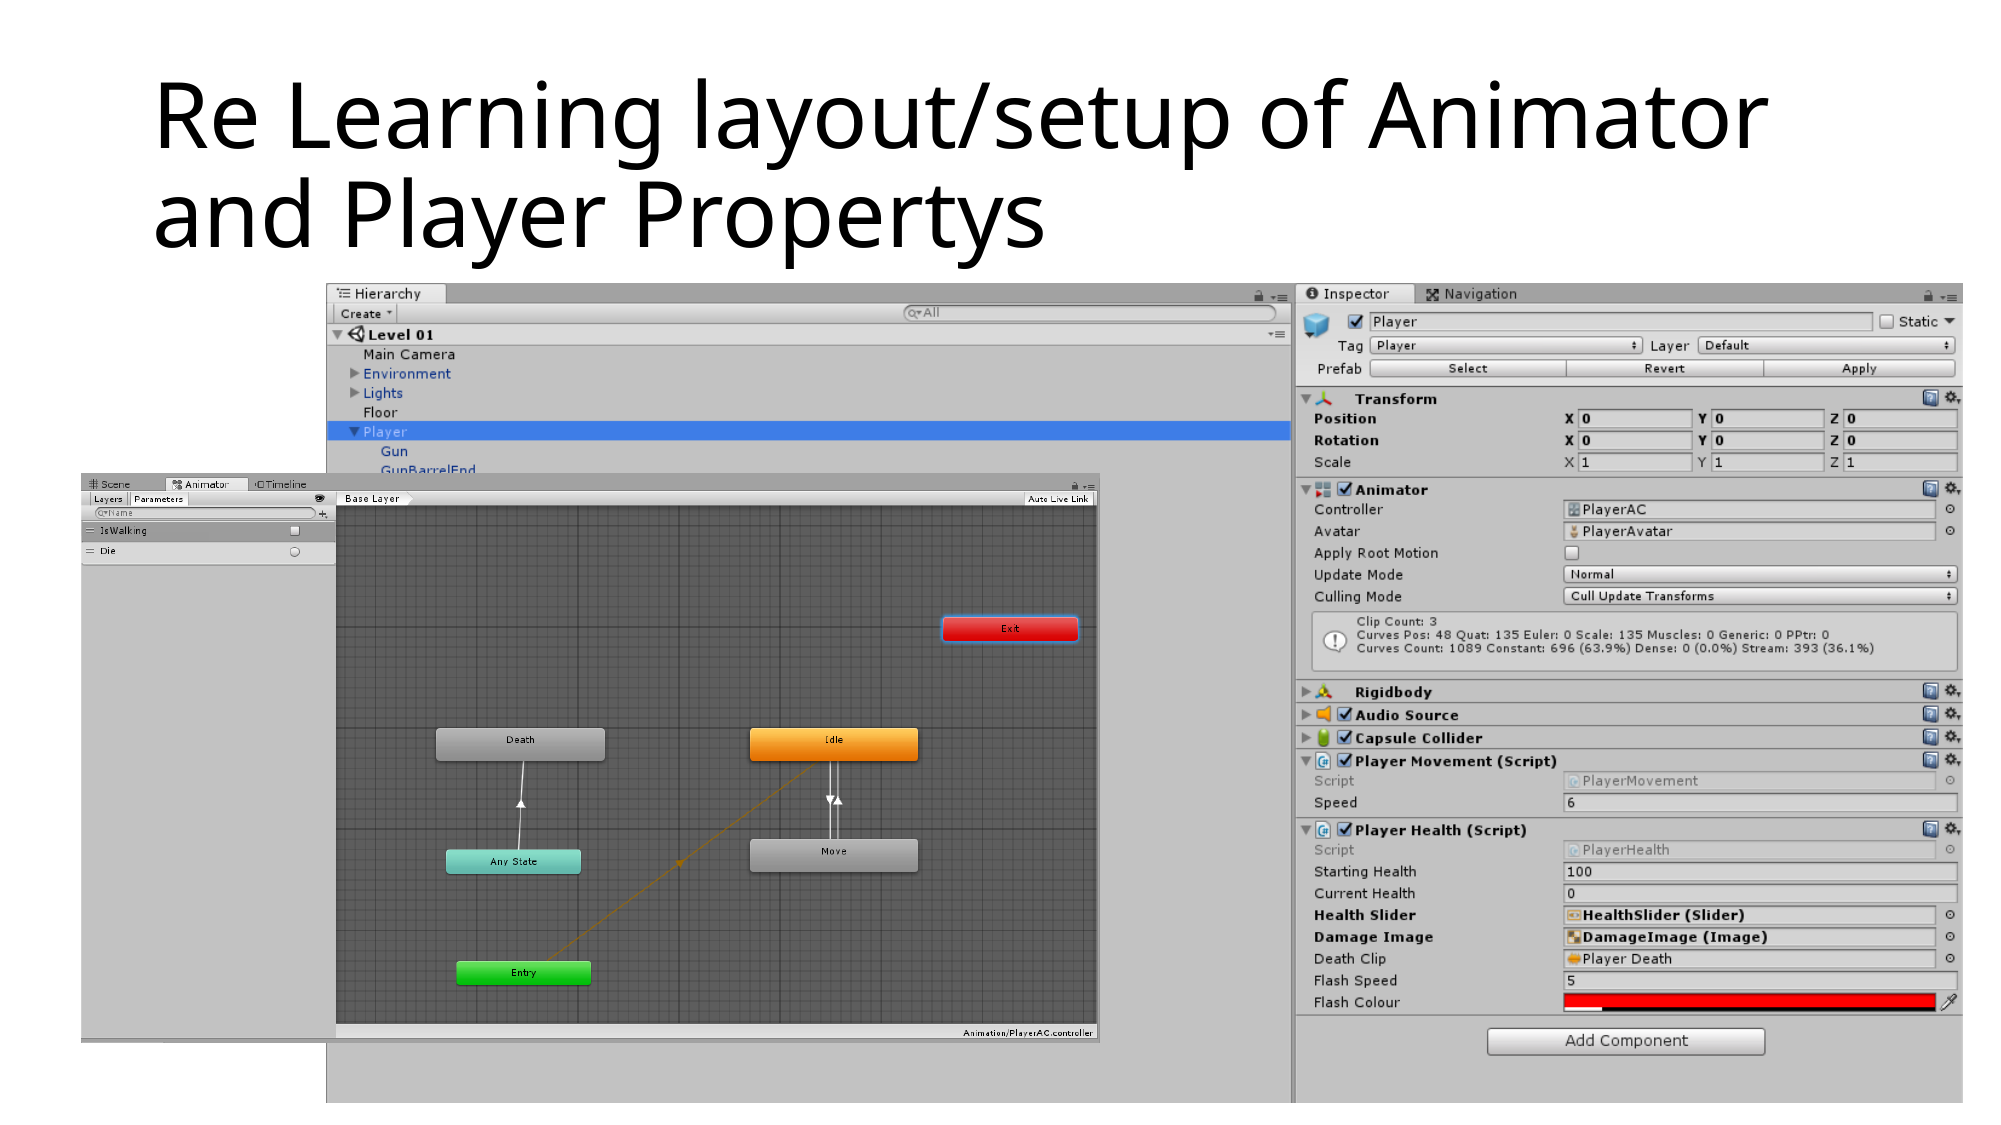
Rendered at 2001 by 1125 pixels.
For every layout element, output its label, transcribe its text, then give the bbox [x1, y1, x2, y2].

title Re Learning layout/setup of Animator and Player Propertys [137, 59, 1863, 278]
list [81, 473, 1100, 1043]
picture [326, 283, 1963, 1103]
